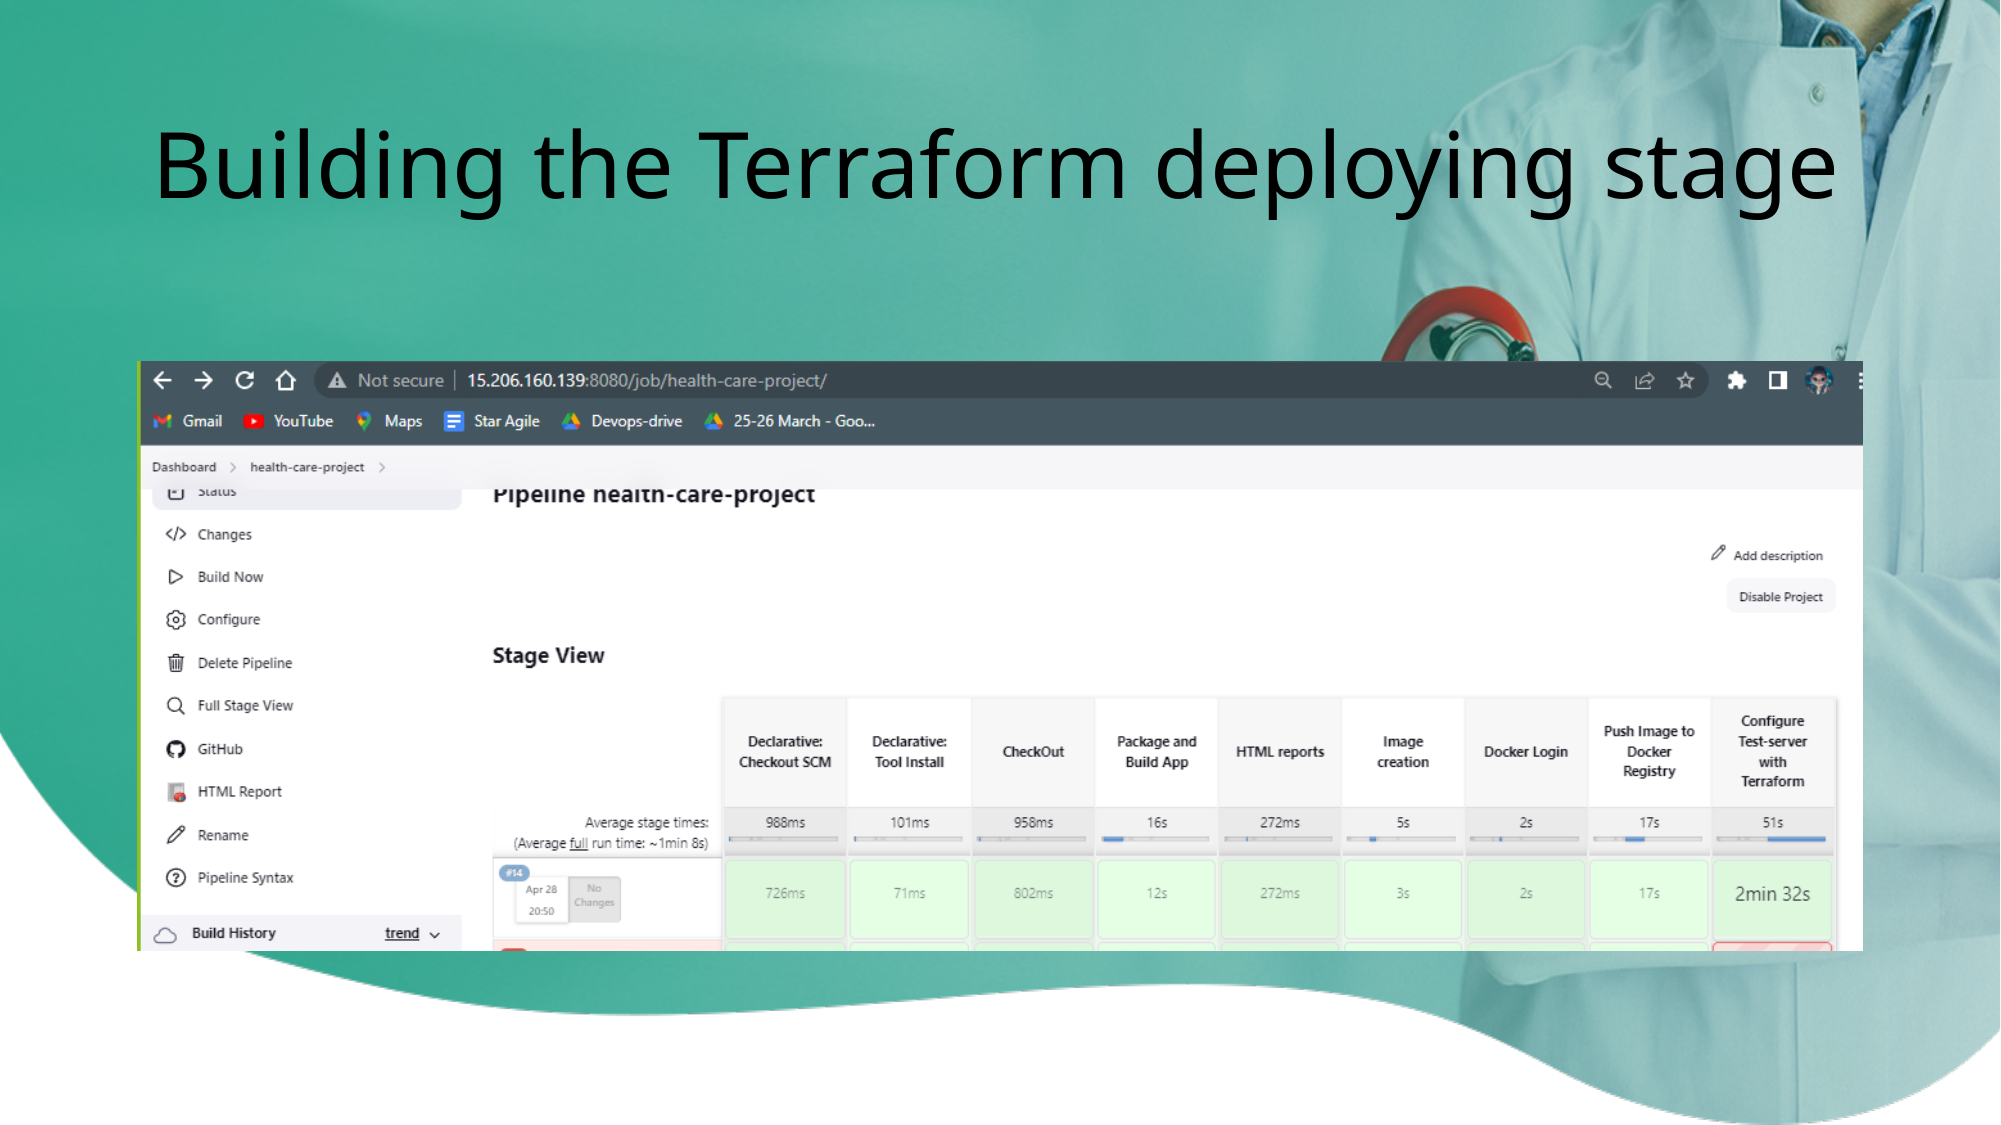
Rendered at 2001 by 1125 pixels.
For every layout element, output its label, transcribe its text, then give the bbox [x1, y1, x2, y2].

picture [0, 0, 2001, 1125]
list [137, 361, 1863, 951]
title Building the Terraform deploying stage [137, 59, 1863, 278]
